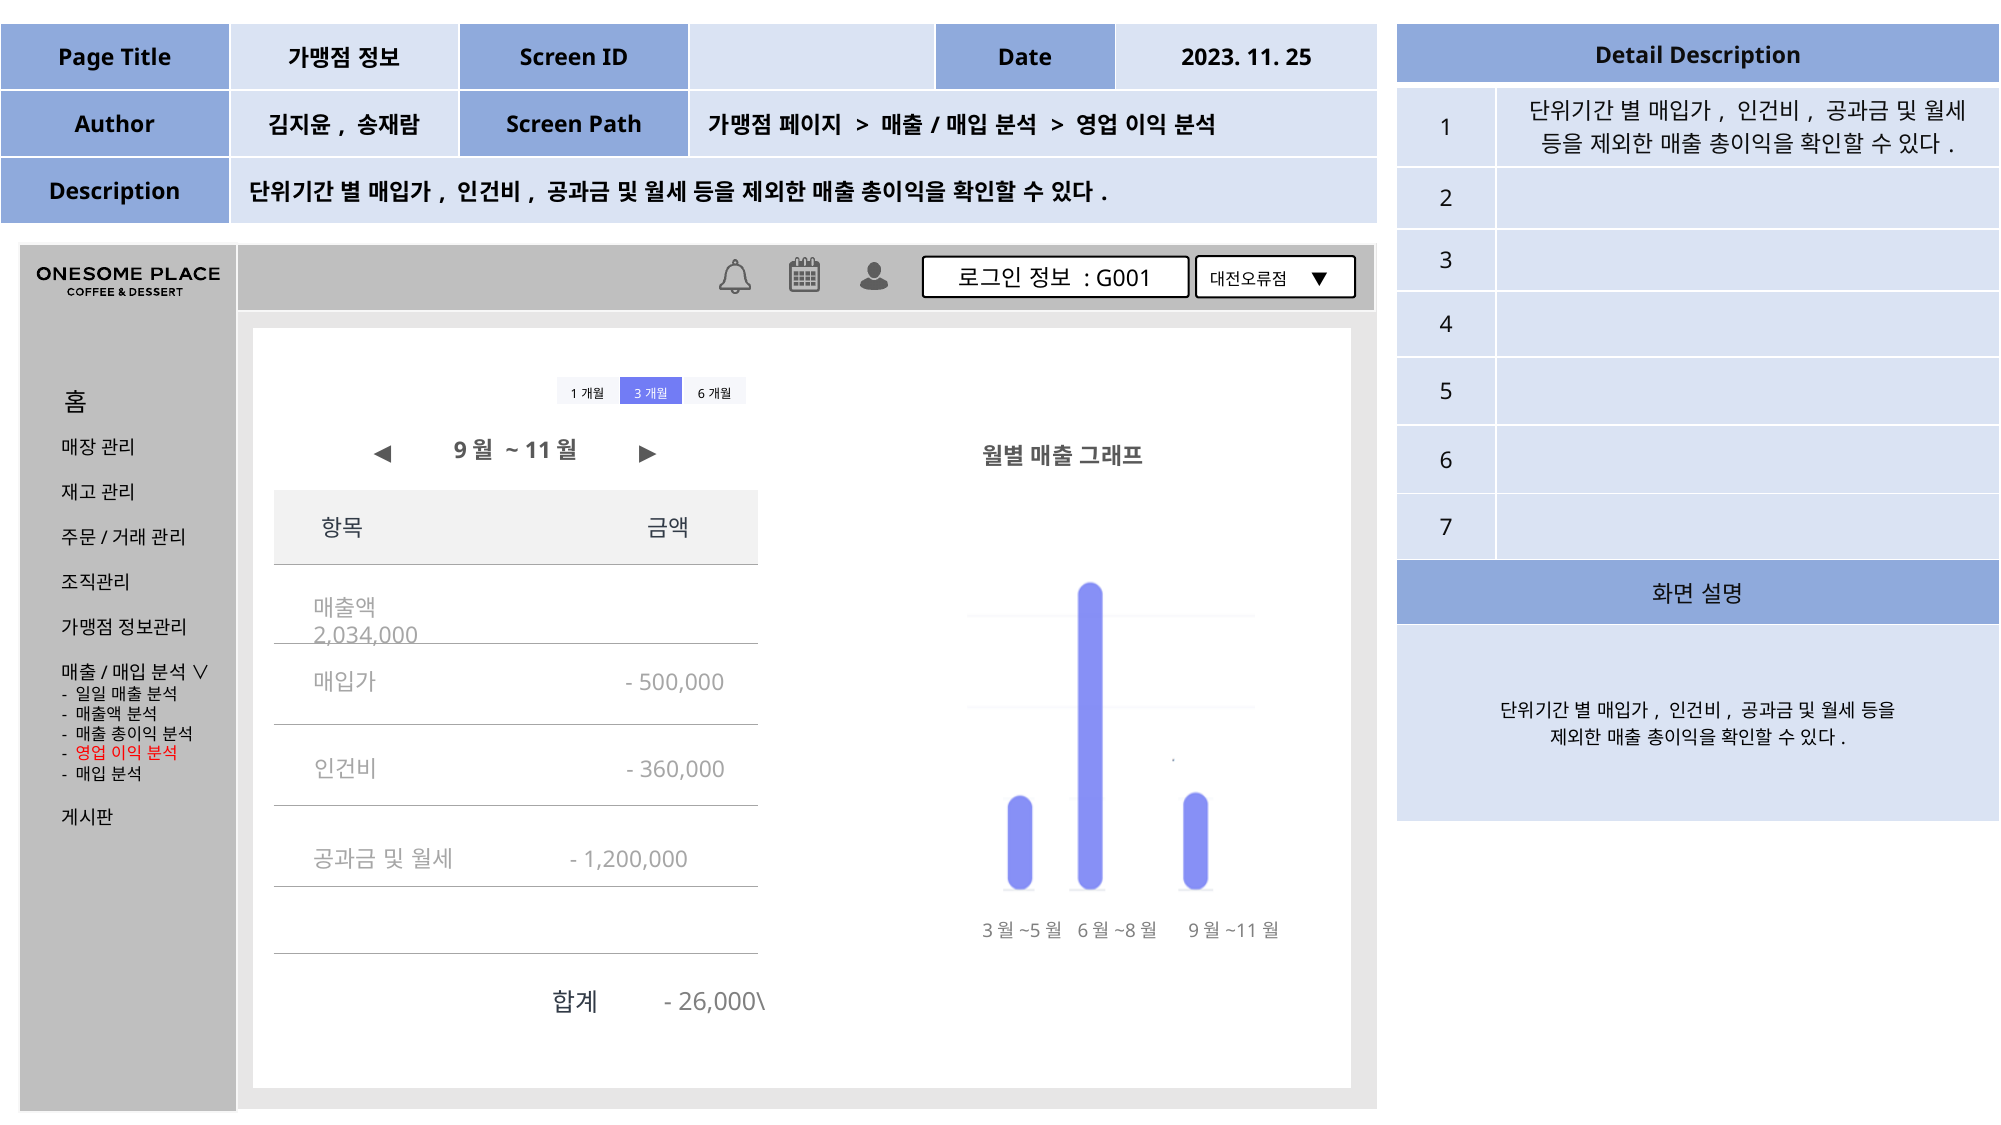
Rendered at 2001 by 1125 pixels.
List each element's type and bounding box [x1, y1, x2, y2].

table_cell [1397, 560, 1999, 624]
table_header [460, 24, 688, 89]
table_cell [1397, 426, 1495, 493]
table_cell [1497, 292, 1999, 356]
table_header [1116, 24, 1377, 89]
table_cell [1497, 88, 1999, 166]
table_cell [1397, 292, 1495, 356]
table_cell [690, 91, 1377, 156]
text_box [18, 241, 1378, 1112]
table_cell [1397, 88, 1495, 166]
table_cell [1497, 494, 1999, 559]
table_cell [231, 91, 458, 156]
table_cell [1397, 168, 1495, 228]
table_cell [1397, 625, 1999, 821]
table_header [231, 24, 458, 89]
table_cell [1497, 426, 1999, 493]
table_cell [231, 158, 1377, 223]
table_cell [1497, 168, 1999, 228]
table_cell [1397, 230, 1495, 290]
table_cell [1, 158, 229, 223]
table_cell [1497, 230, 1999, 290]
table_cell [1497, 358, 1999, 424]
table_cell [460, 91, 688, 156]
table_cell [1397, 358, 1495, 424]
table_cell [1, 91, 229, 156]
table_header [1, 24, 229, 89]
table_header [1397, 24, 1999, 82]
table_header [936, 24, 1115, 89]
table_cell [1397, 494, 1495, 559]
table_header [690, 24, 934, 89]
